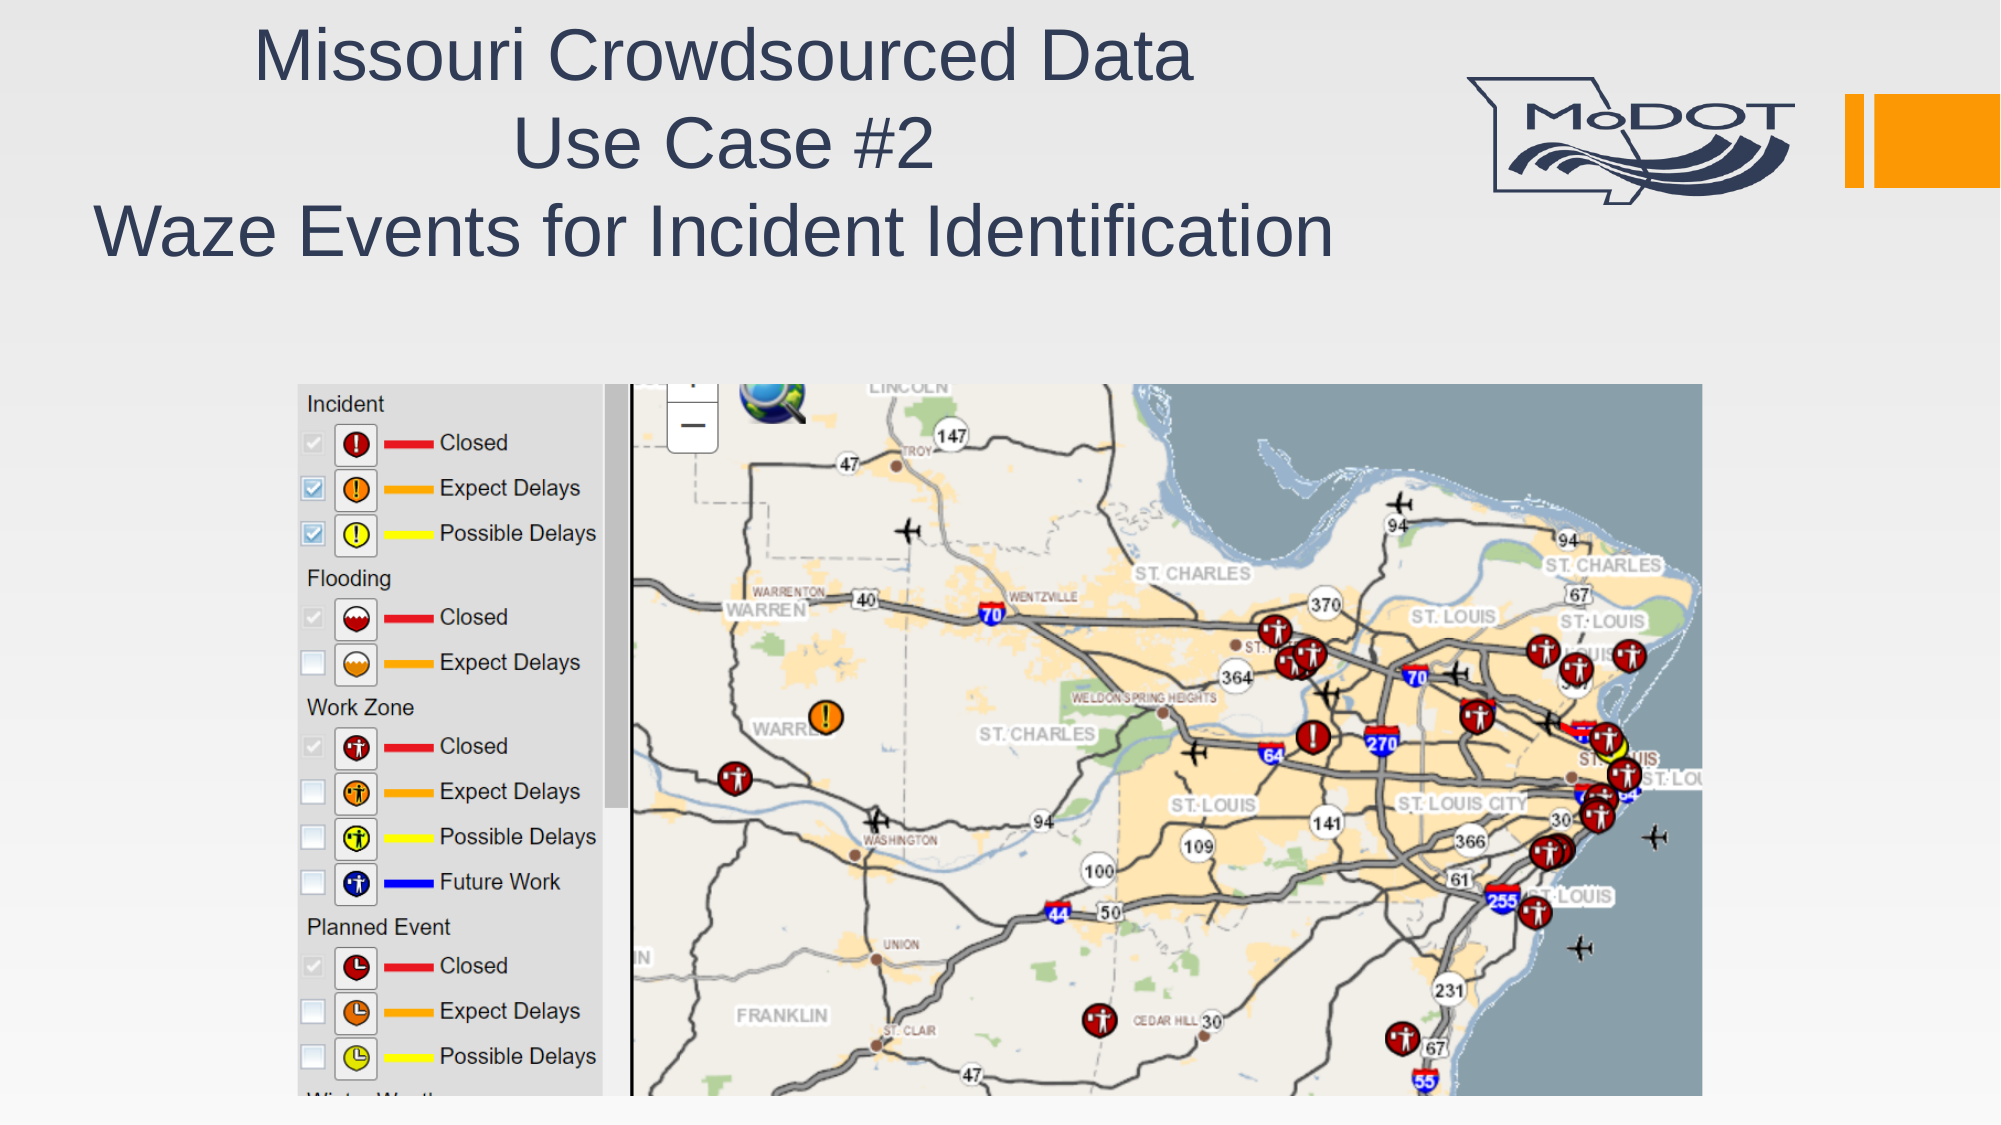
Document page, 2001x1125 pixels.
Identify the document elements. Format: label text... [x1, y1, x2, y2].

title Missouri Crowdsourced Data Use Case #2 Waze Events for Incident Identification [15, 0, 1435, 284]
picture [1466, 77, 1795, 205]
picture [297, 384, 1703, 1097]
